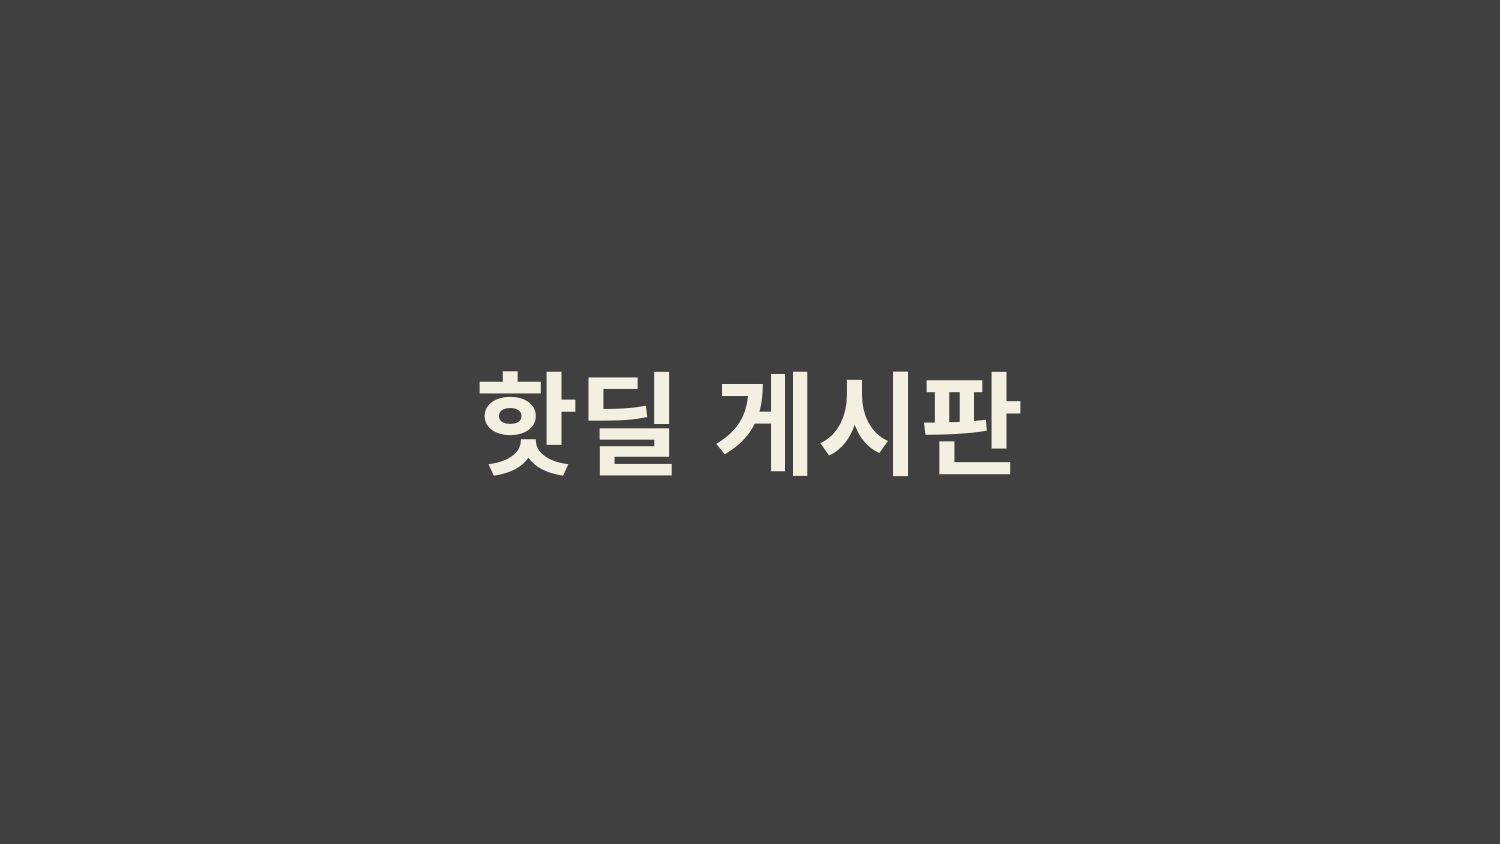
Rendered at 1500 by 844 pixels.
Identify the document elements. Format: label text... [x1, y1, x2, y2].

text_box 핫딜 게시판 [460, 346, 1040, 497]
